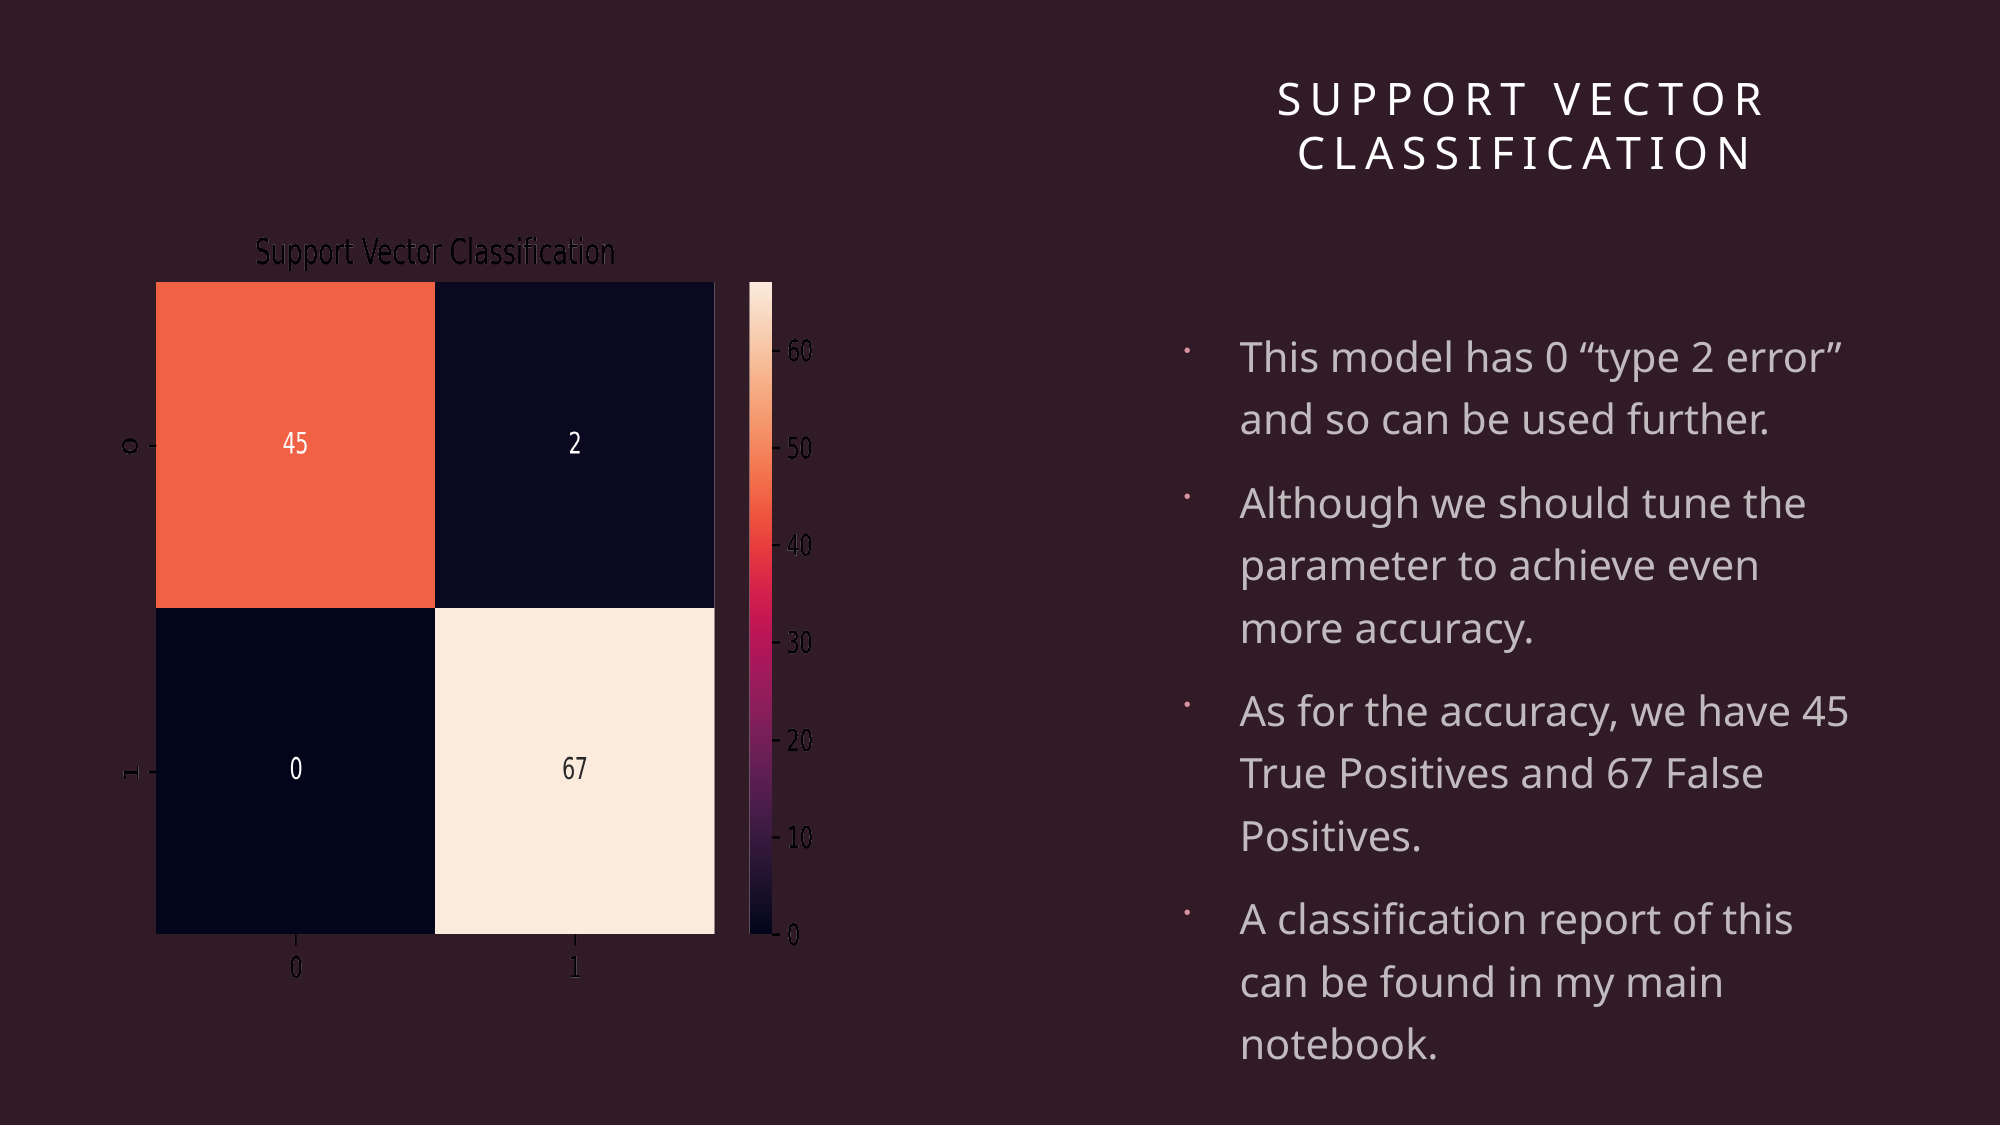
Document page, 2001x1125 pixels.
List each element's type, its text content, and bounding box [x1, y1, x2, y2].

title Support Vector Classification [1180, 71, 1868, 179]
list This model has 0 “type 2 error” and so can be used further. Although we should tune the parameter to achieve even more accuracy. As for the accuracy, we have 45 True Positives and 67 False Positives. A classification report of this can be found in my main notebook. [1180, 318, 1868, 1042]
picture [43, 178, 945, 1043]
